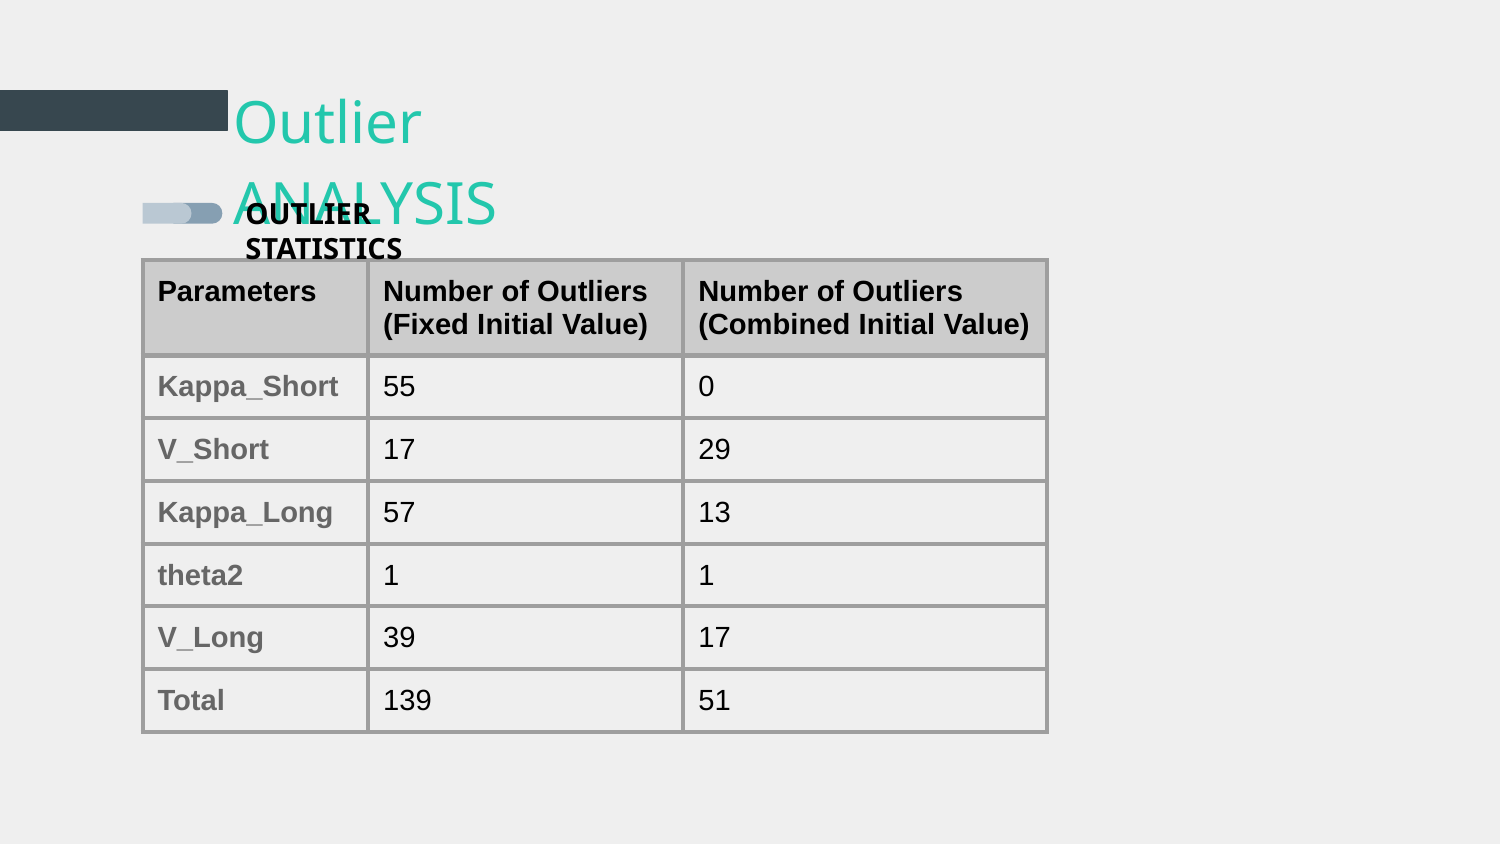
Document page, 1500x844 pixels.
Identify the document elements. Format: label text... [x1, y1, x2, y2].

table_cell 17 [685, 608, 1045, 667]
table_cell 1 [685, 546, 1045, 604]
table_cell 1 [370, 546, 681, 604]
table_cell Kappa_Short [145, 358, 366, 416]
table_cell Total [145, 671, 366, 730]
text_box OUTLIER STATISTICS [230, 180, 525, 245]
table_cell Kappa_Long [145, 483, 366, 542]
table_header Number of Outliers (Combined Initial Value) [685, 262, 1045, 353]
table_cell 51 [685, 671, 1045, 730]
table_header Number of Outliers (Fixed Initial Value) [370, 262, 681, 353]
table_cell 0 [685, 358, 1045, 416]
table_cell 57 [370, 483, 681, 542]
table_cell theta2 [145, 546, 366, 604]
table_cell 139 [370, 671, 681, 730]
title Outlier ANALYSIS [218, 60, 646, 143]
table_cell 39 [370, 608, 681, 667]
table_cell 29 [685, 420, 1045, 479]
table_cell 55 [370, 358, 681, 416]
table_cell 13 [685, 483, 1045, 542]
table_cell V_Long [145, 608, 366, 667]
table_header Parameters [145, 262, 366, 353]
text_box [142, 202, 223, 224]
table_cell V_Short [145, 420, 366, 479]
table_cell 17 [370, 420, 681, 479]
